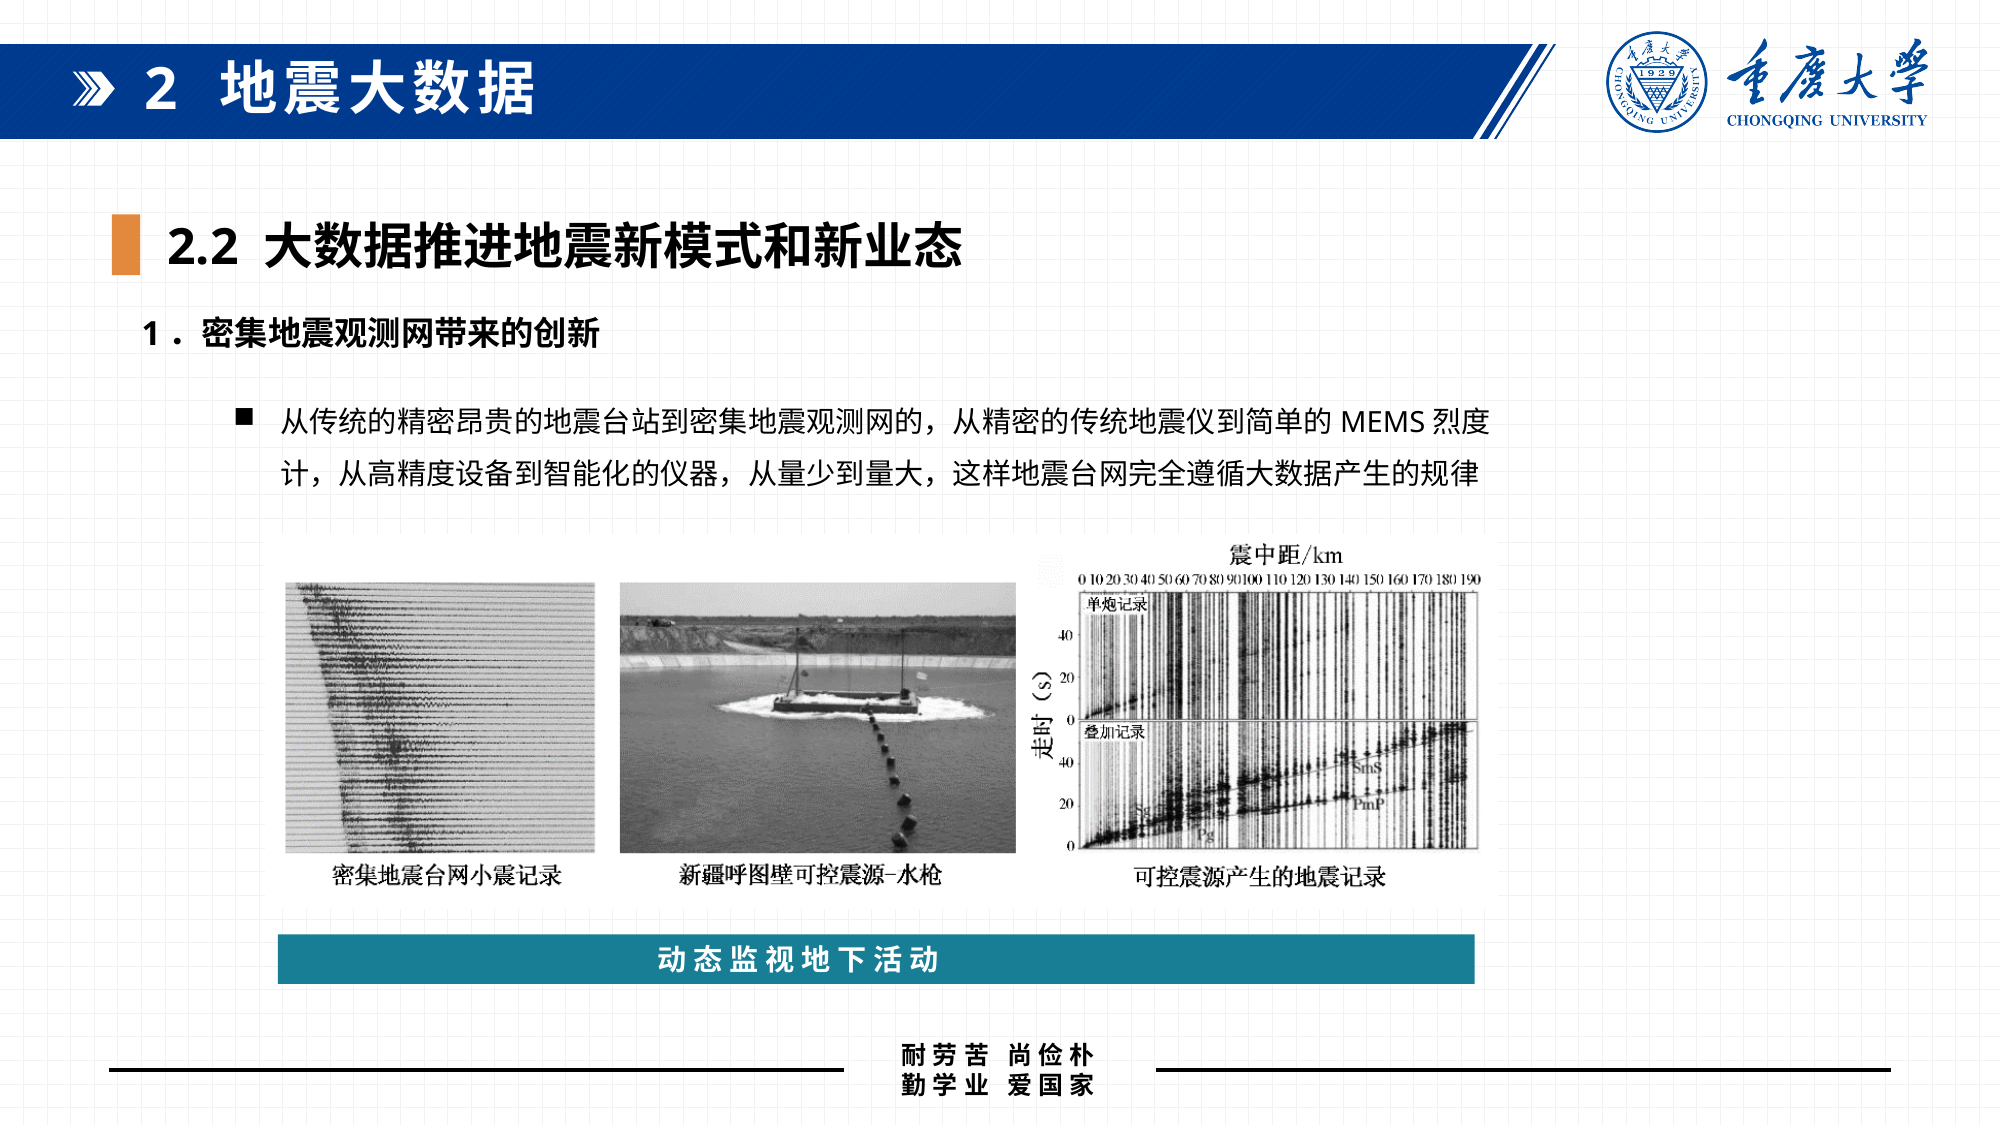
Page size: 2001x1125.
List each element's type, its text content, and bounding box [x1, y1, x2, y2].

text_box 从传统的精密昂贵的地震台站到密集地震观测网的，从精密的传统地震仪到简单的MEMS烈度计，从高精度设备到智能化的仪器，从量少到量大，这样地震台网完全遵循大数据产生的规律 [218, 378, 1534, 498]
text_box 1．密集地震观测网带来的创新 [126, 305, 616, 360]
list 2 地震大数据 [108, 51, 1356, 136]
picture [265, 534, 1498, 909]
text_box 动 态 监 视 地 下 活 动 [277, 934, 1475, 984]
list 2.2 大数据推进地震新模式和新业态 [139, 213, 1891, 275]
picture [1606, 31, 1928, 133]
